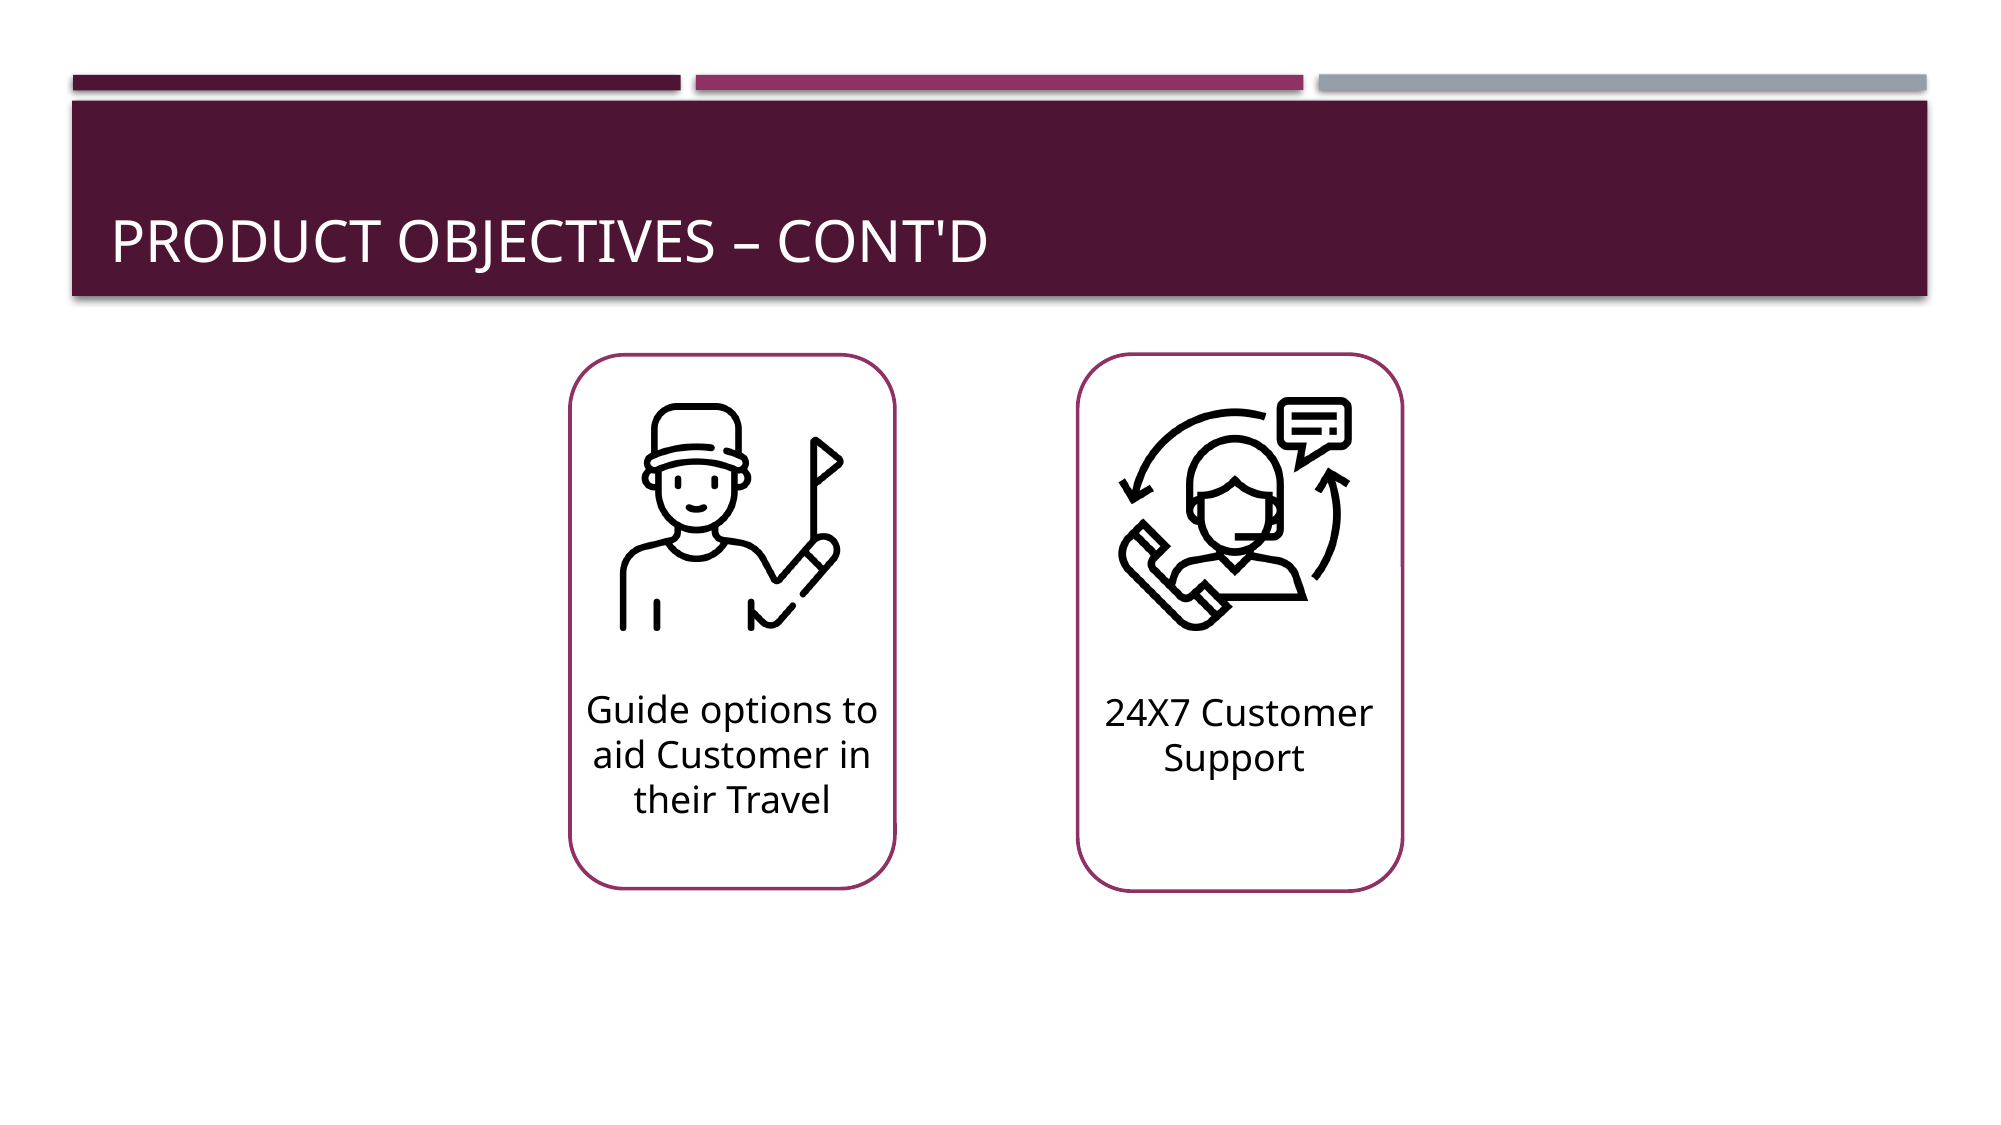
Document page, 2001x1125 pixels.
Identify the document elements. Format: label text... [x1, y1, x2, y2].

picture [617, 403, 846, 631]
text_box [1075, 352, 1405, 893]
title Product Objectives – Cont'd [95, 115, 1905, 282]
text_box Guide options to aid Customer in their Travel [569, 678, 895, 829]
picture [1118, 396, 1353, 631]
text_box [568, 352, 897, 891]
text_box 24X7 Customer Support [1076, 681, 1402, 786]
